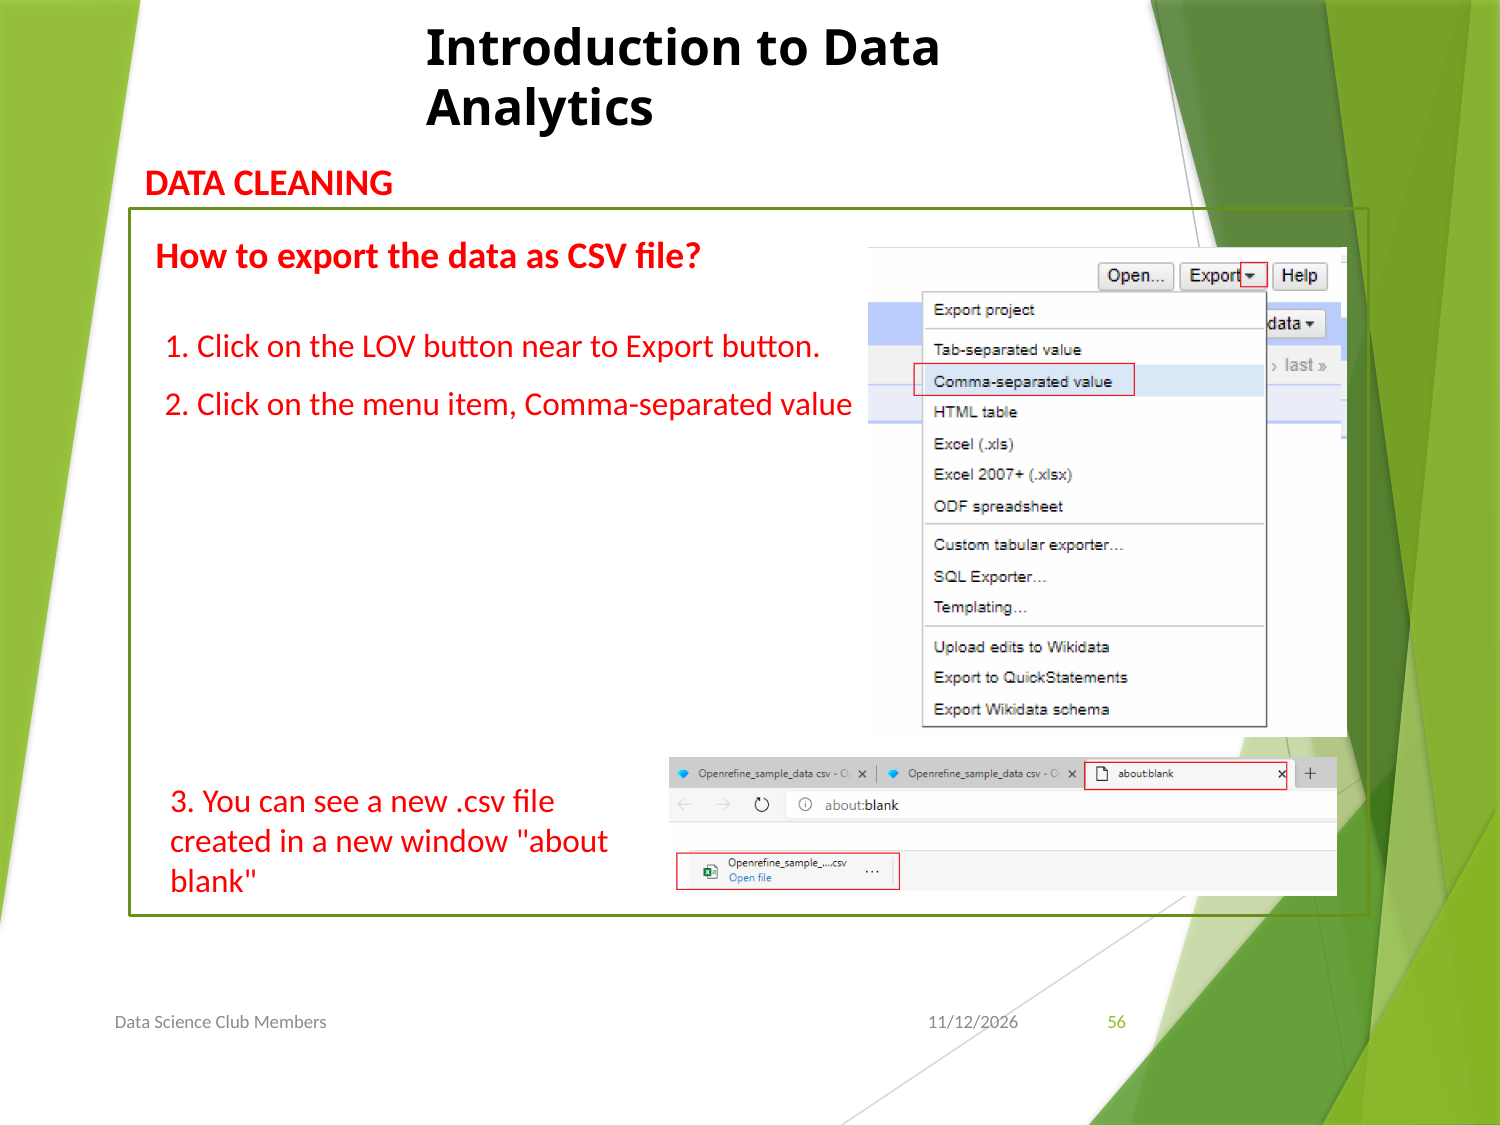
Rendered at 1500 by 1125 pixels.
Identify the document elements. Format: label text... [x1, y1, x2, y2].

text_box How to export the data as CSV file? [140, 223, 1122, 284]
text_box 1. Click on the LOV button near to Export button. 2. Click on the menu item, Comma-separated value [149, 316, 863, 430]
slide_number 56 [1057, 991, 1142, 1051]
footer Data Science Club Members [99, 991, 859, 1051]
text_box [128, 207, 1370, 917]
text_box 3. You can see a new .csv file created in a new window "about blank" [155, 771, 645, 907]
picture [669, 757, 1337, 896]
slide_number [886, 991, 1034, 1051]
title DATA CLEANING [129, 150, 1255, 206]
picture [868, 246, 1348, 738]
